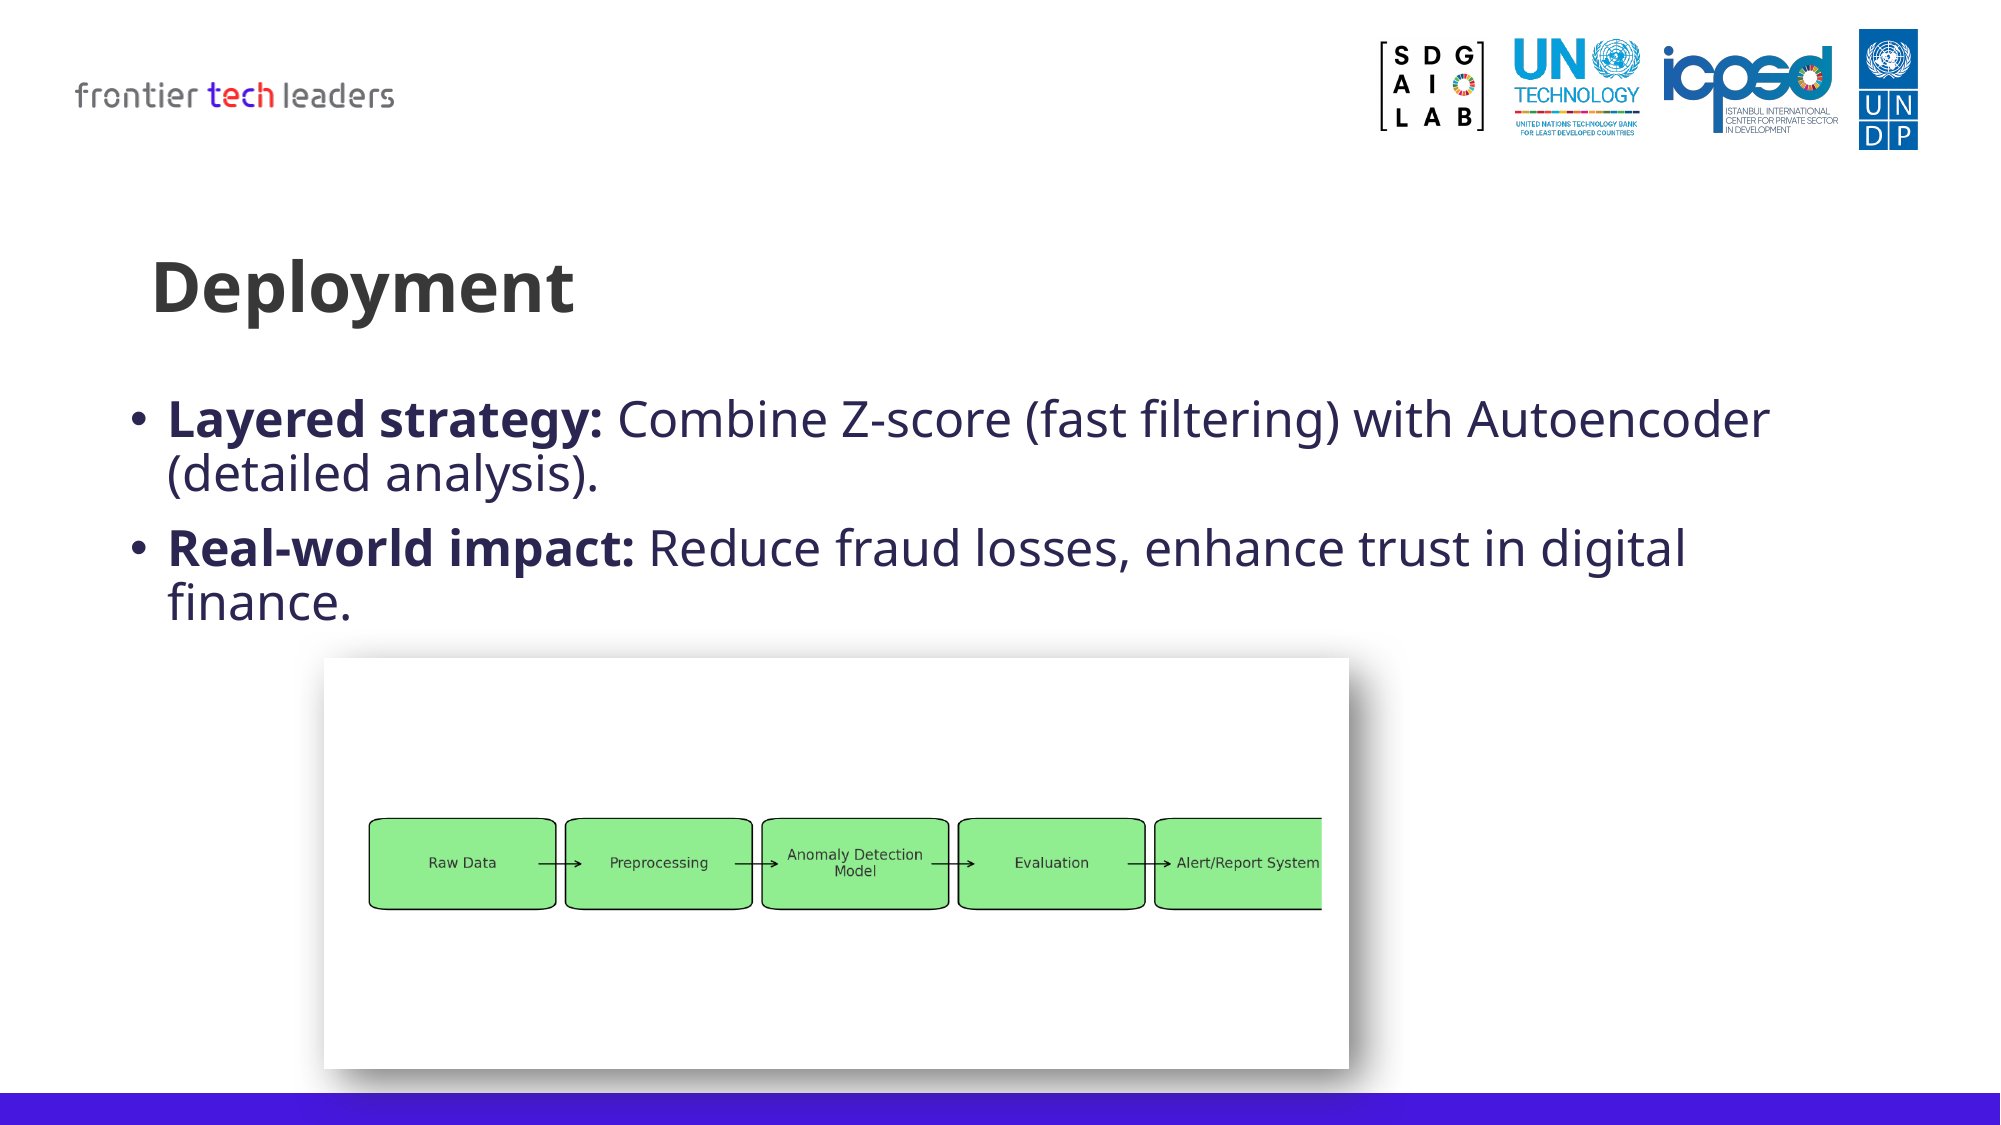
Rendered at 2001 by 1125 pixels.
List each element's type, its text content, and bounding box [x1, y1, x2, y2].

text_box [0, 1093, 2000, 1125]
text_box Layered strategy: Combine Z-score (fast filtering) with Autoencoder (detailed analysis). Real-world impact: Reduce fraud losses, enhance trust in digital finance. [122, 386, 1838, 995]
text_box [1377, 29, 1918, 150]
text_box Deployment [142, 242, 943, 338]
picture [324, 658, 1349, 1069]
picture [75, 82, 394, 108]
